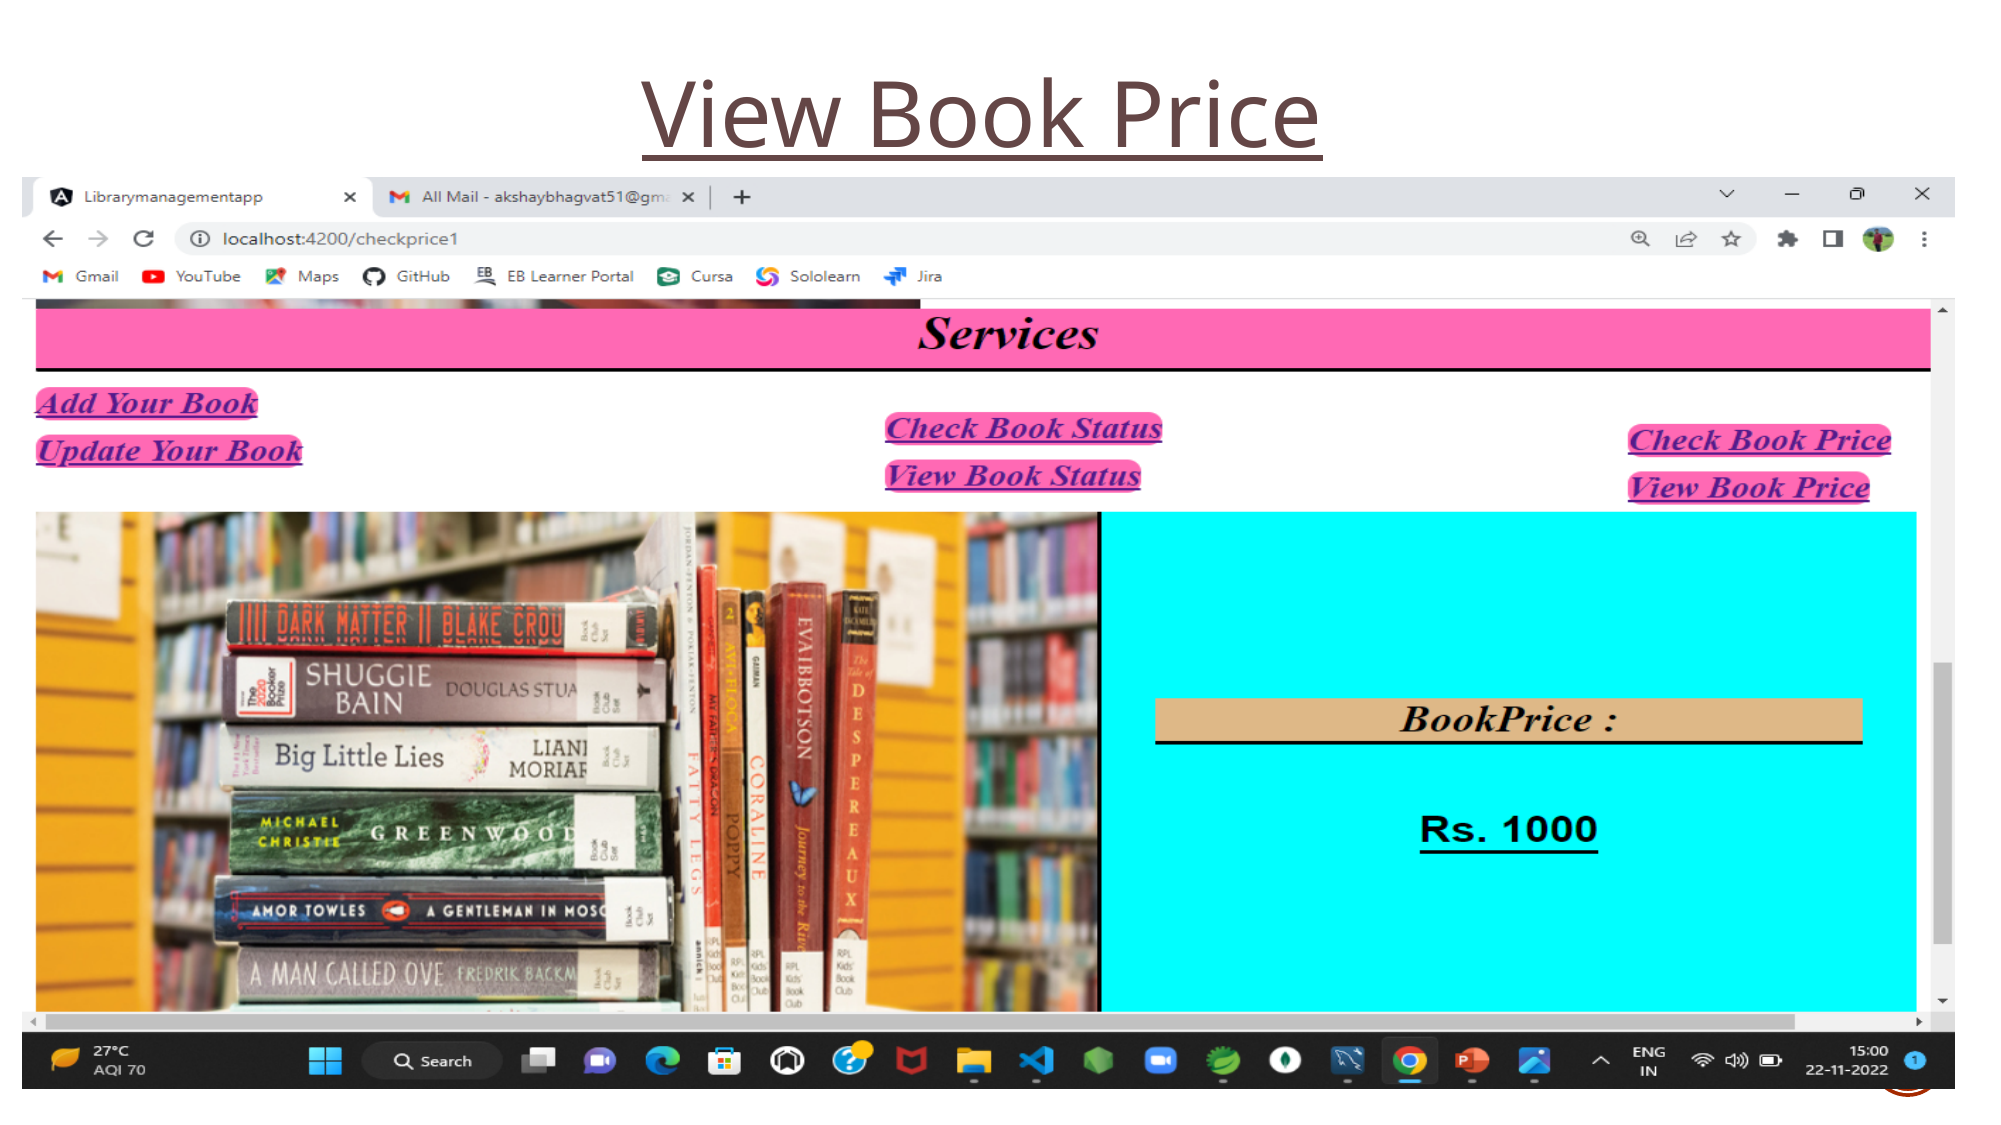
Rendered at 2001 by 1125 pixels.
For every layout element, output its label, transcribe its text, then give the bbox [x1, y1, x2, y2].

title View Book Price [175, 36, 1830, 176]
picture [23, 177, 1954, 1087]
